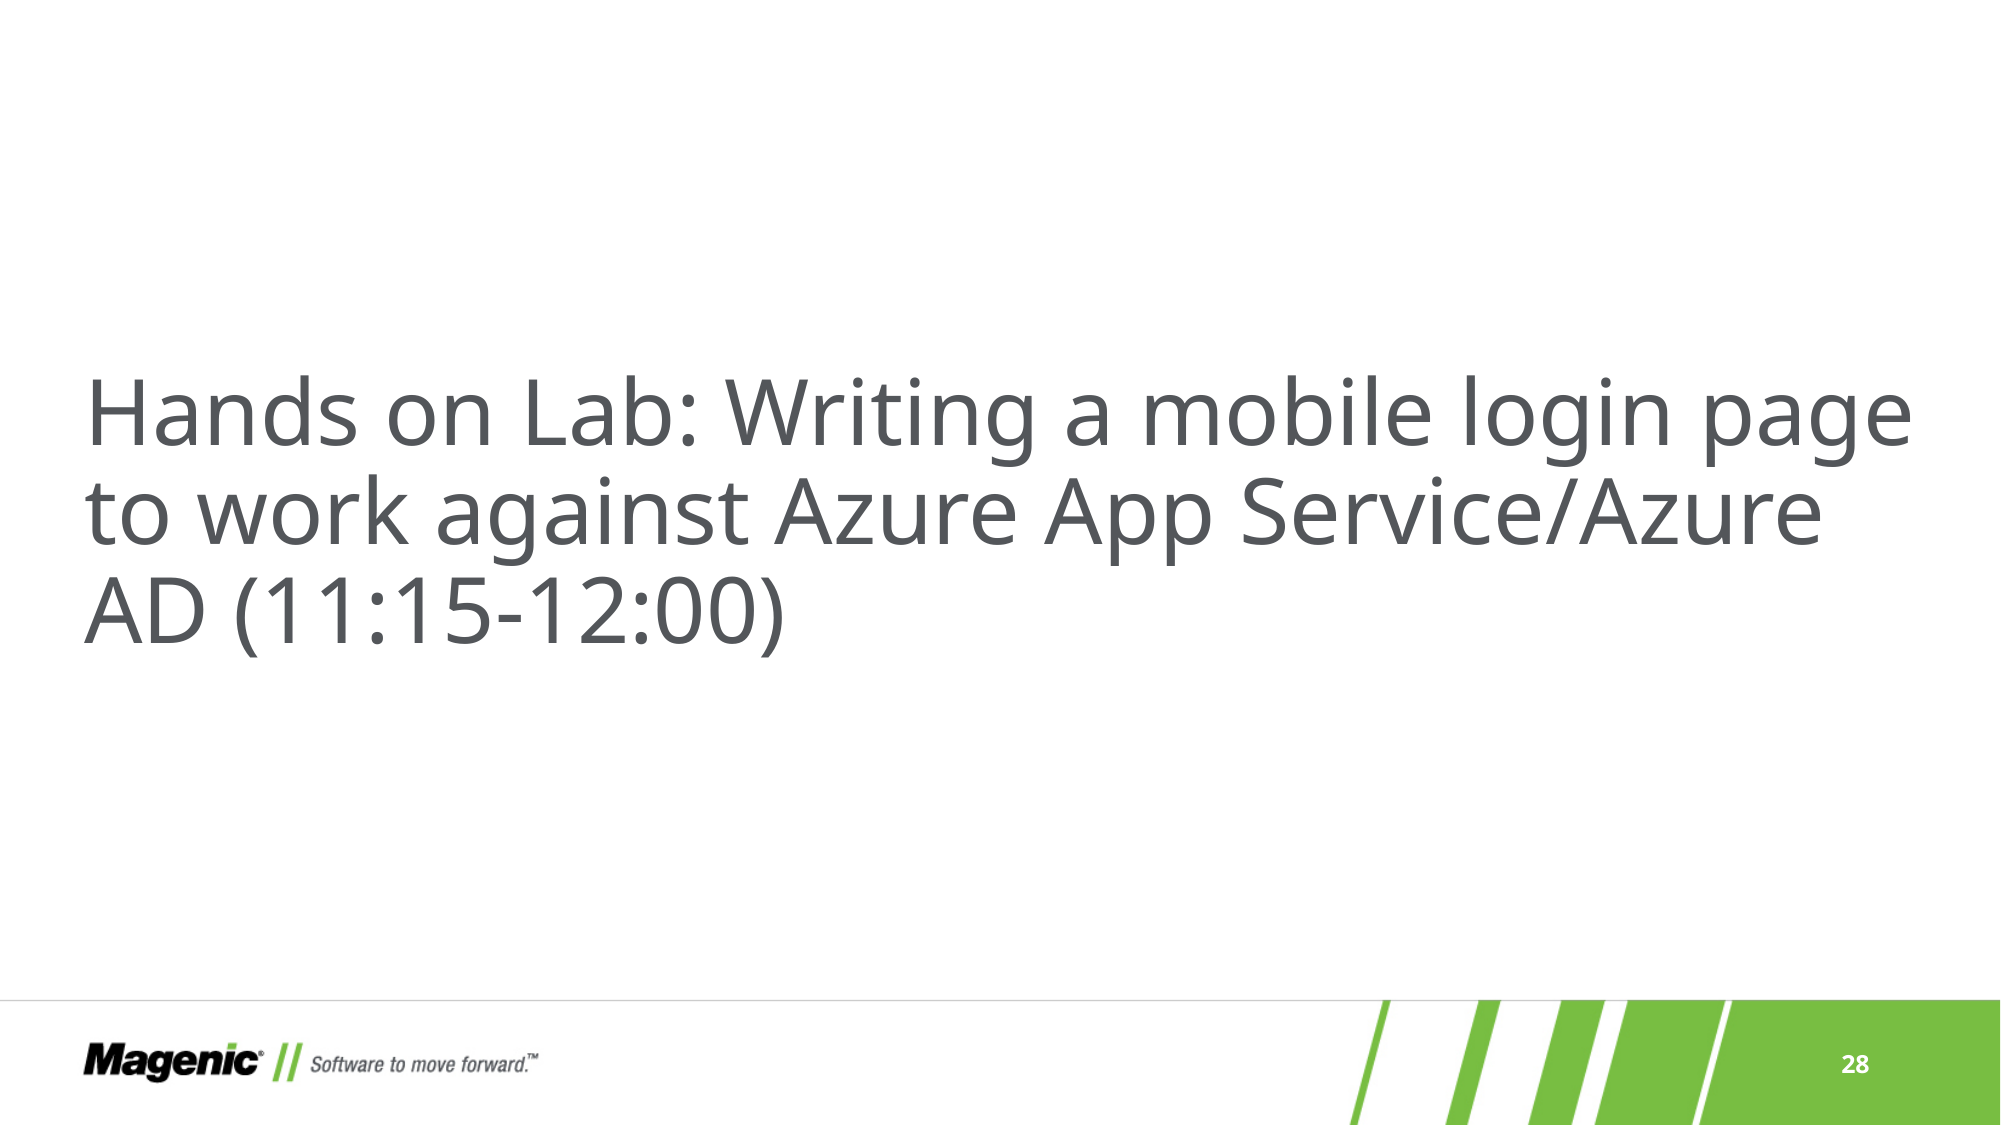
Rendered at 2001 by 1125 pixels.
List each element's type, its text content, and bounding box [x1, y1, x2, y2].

title Hands on Lab: Writing a mobile login page to work against Azure App Service/Azure AD (11:15-12:00) [69, 470, 1944, 560]
picture [0, 0, 2001, 1125]
